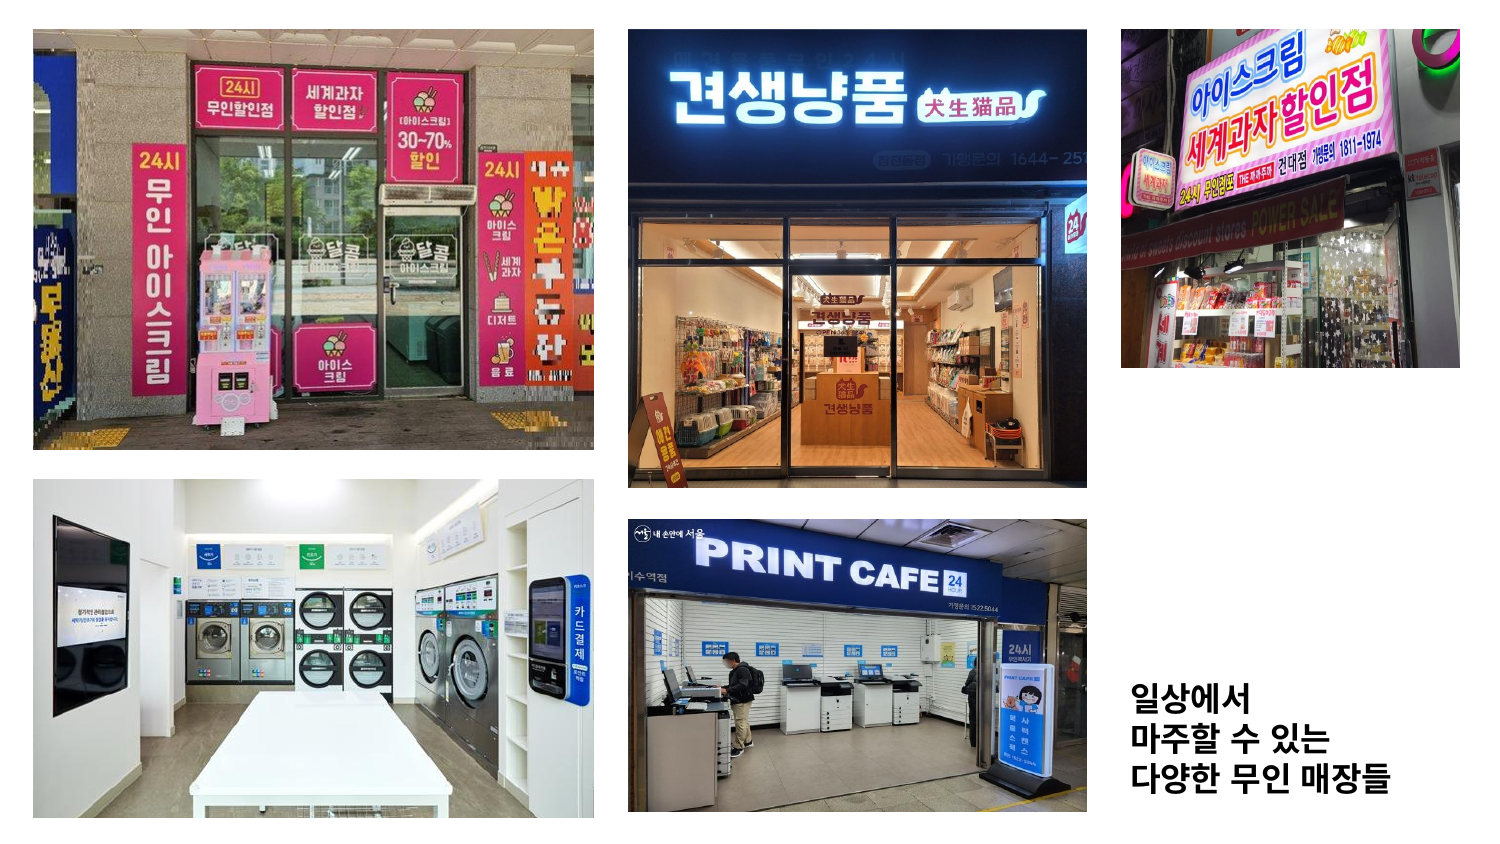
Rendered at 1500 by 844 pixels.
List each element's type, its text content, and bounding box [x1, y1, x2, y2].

picture [628, 29, 1087, 489]
picture [628, 518, 1087, 812]
picture [1121, 29, 1460, 369]
text_box 일상에서 마주할 수 있는 다양한 무인 매장들 [1114, 663, 1500, 844]
picture [32, 479, 594, 818]
picture [32, 29, 594, 451]
